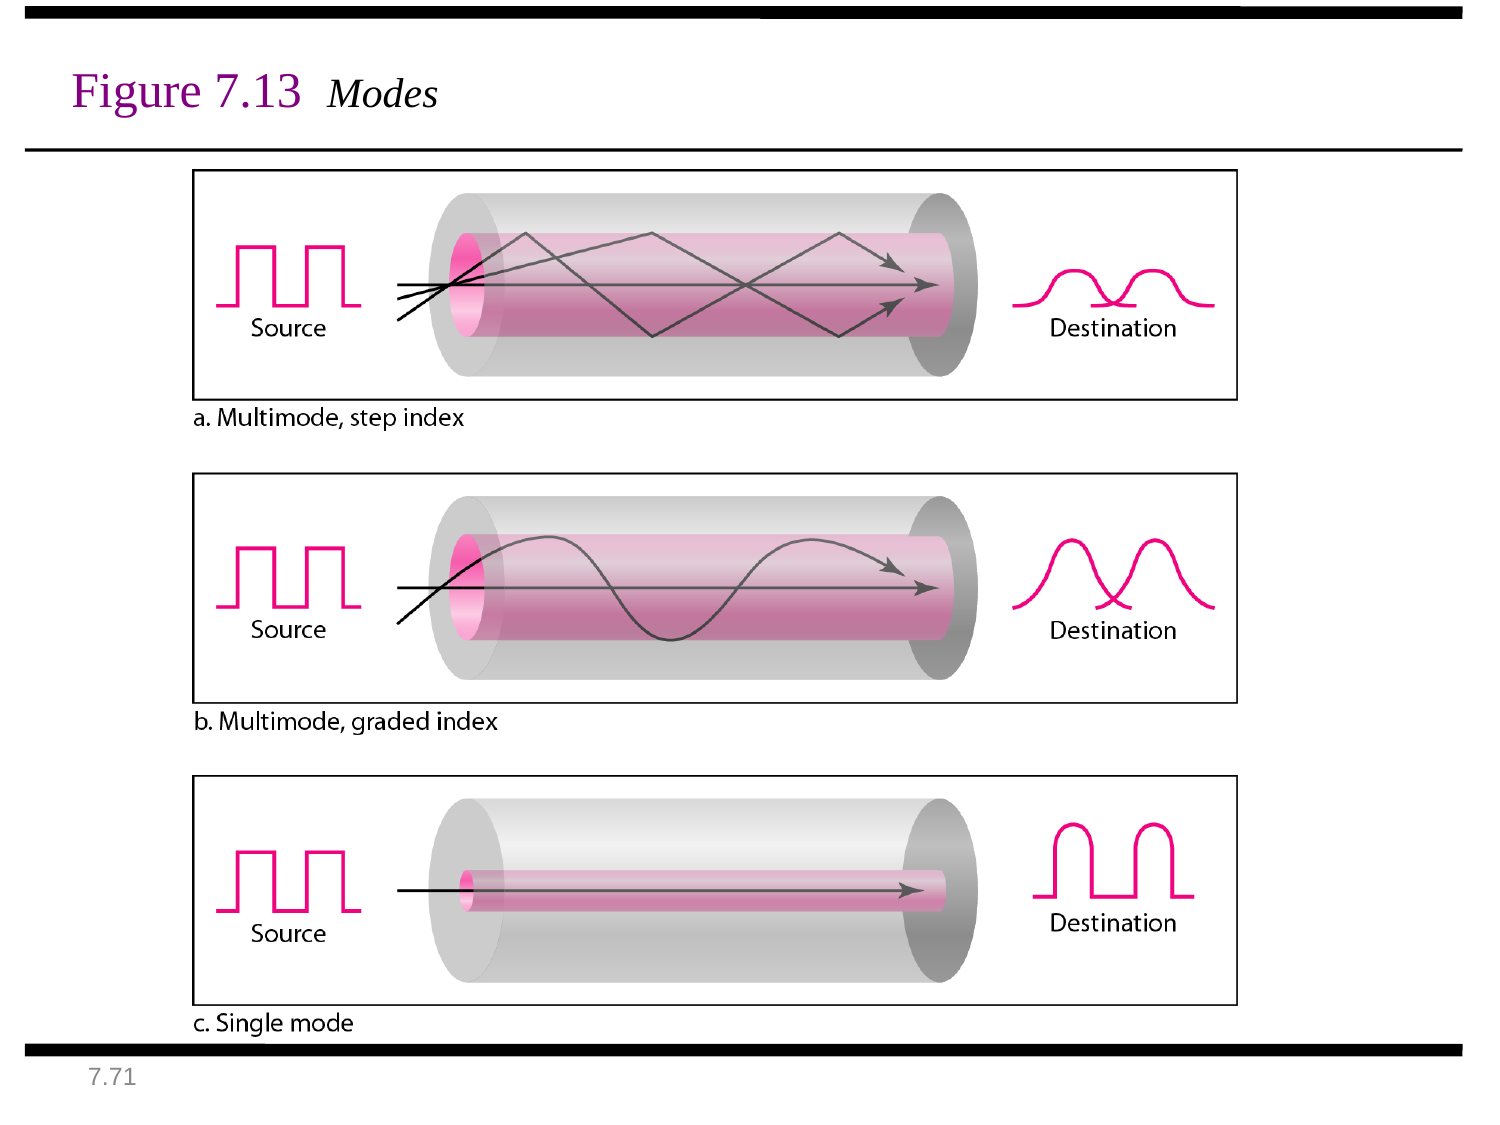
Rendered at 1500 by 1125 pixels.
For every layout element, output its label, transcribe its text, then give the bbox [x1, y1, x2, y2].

slide_number 7.71 [87, 1060, 153, 1091]
text_box Figure 7.13 Modes [56, 49, 454, 125]
picture [192, 169, 1238, 1038]
